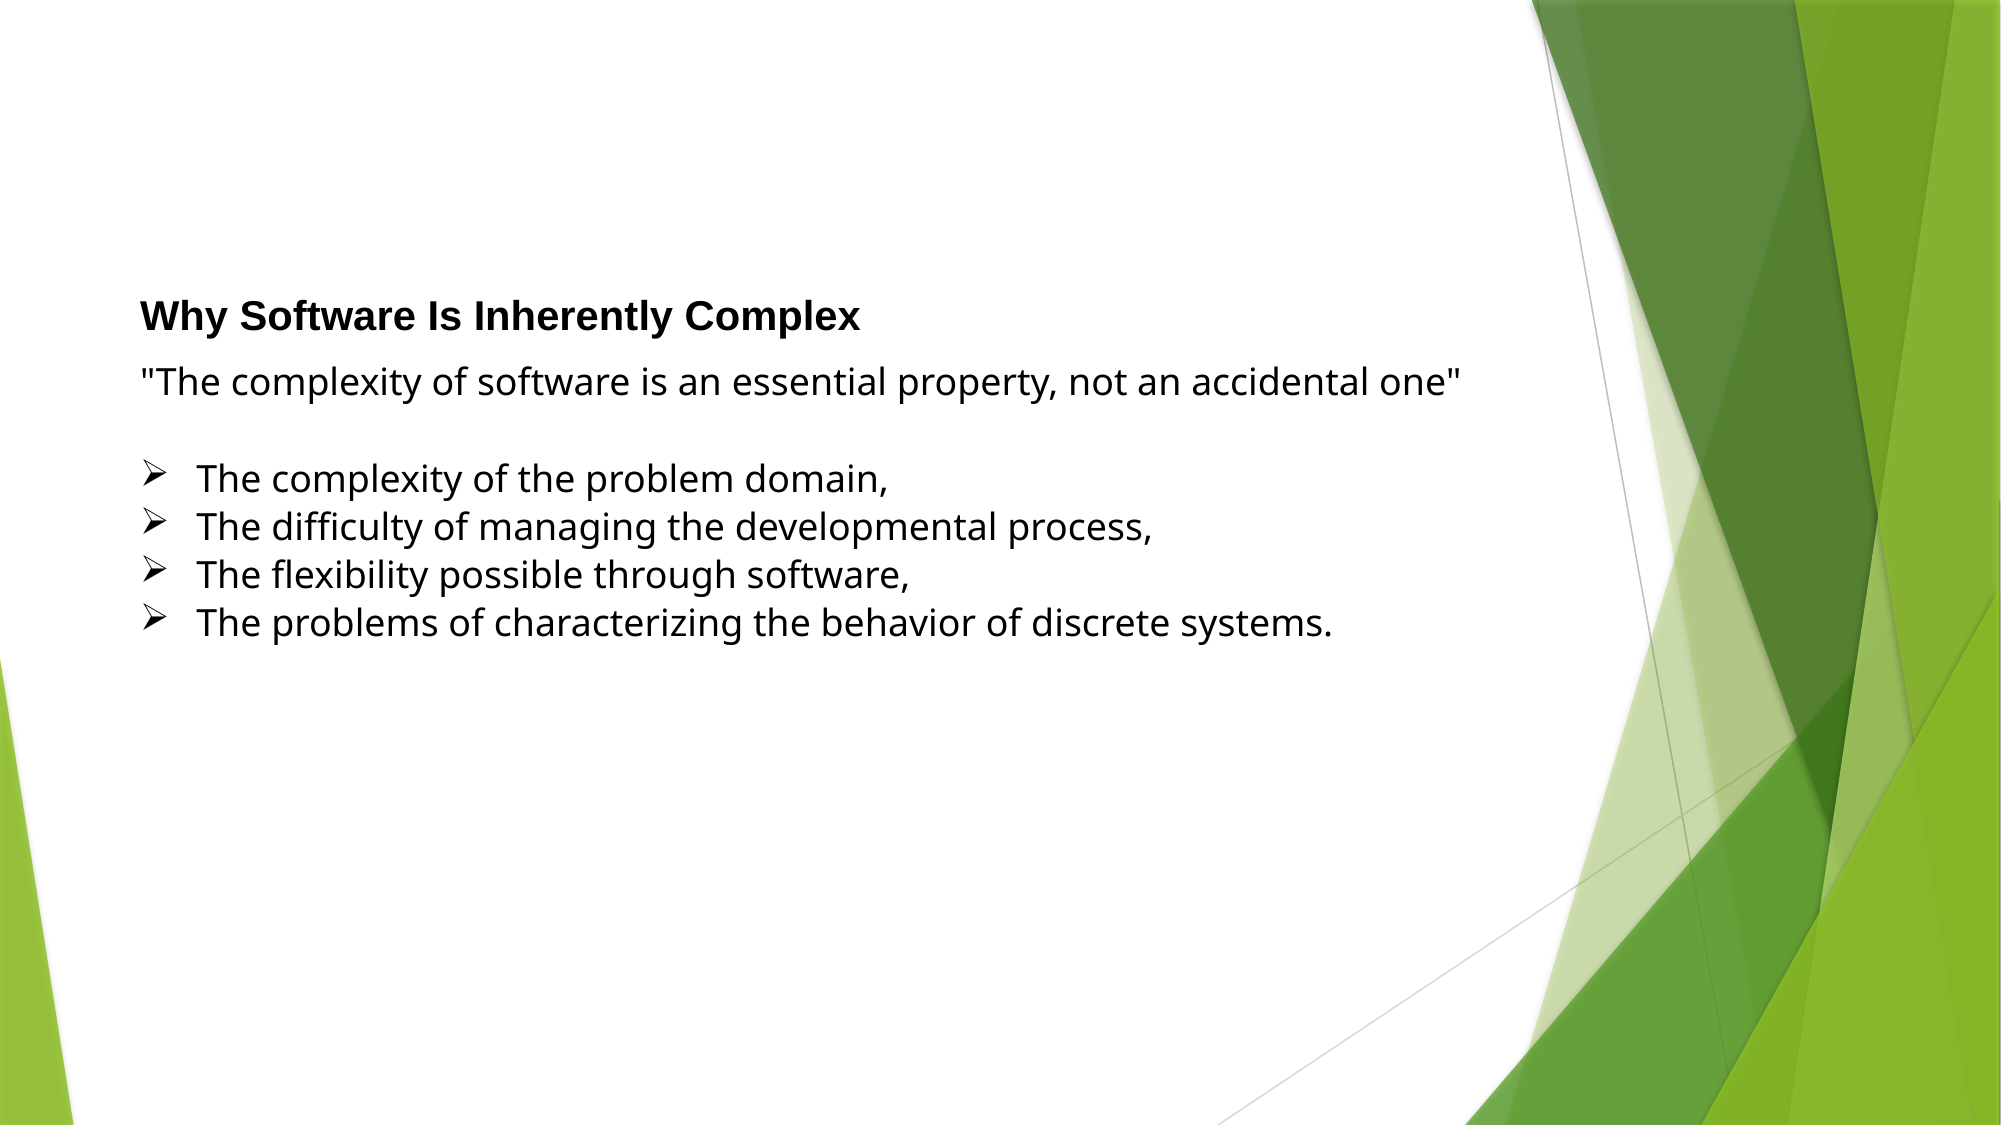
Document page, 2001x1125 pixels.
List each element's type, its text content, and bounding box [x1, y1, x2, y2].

text_box Why Software Is Inherently Complex "The complexity of software is an essential property, not an accidental one" The complexity of the problem domain, The difficulty of managing the developmental process, The flexibility possible through software, The problems of characterizing the behavior of discrete systems. [125, 277, 1556, 652]
